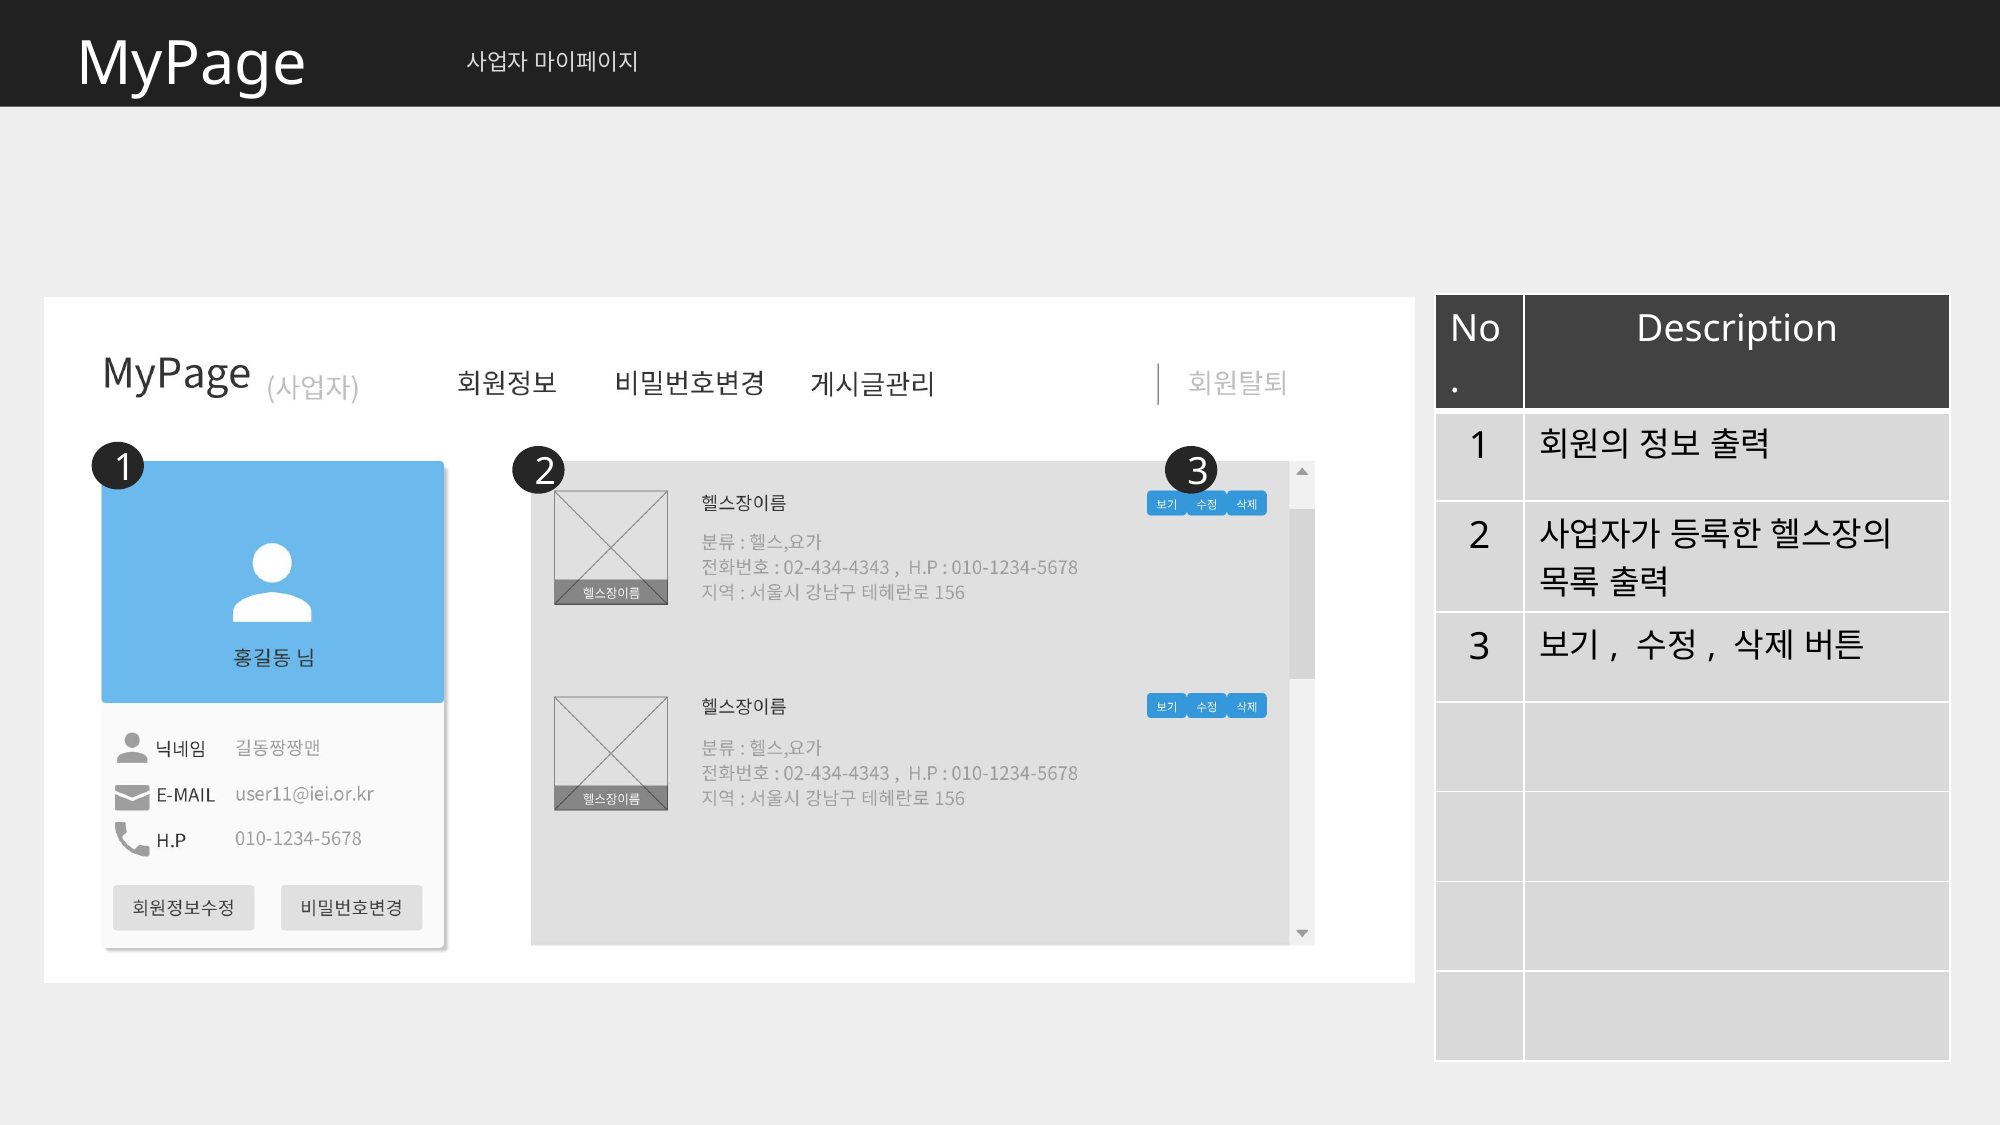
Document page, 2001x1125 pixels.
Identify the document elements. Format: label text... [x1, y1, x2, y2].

table_cell 2 [1436, 502, 1523, 611]
table_cell [1436, 703, 1523, 791]
table_cell 회원의 정보 출력 [1525, 414, 1949, 500]
table_cell 보기, 수정, 삭제 버튼 [1525, 613, 1949, 701]
picture [44, 297, 1415, 983]
table_cell [1436, 792, 1523, 881]
table_cell [1525, 792, 1949, 881]
table_header Description [1525, 295, 1949, 408]
table_cell [1525, 972, 1949, 1060]
table_cell [1525, 703, 1949, 791]
list 사업자 마이페이지 [451, 20, 1097, 86]
table_cell [1436, 882, 1523, 970]
title MyPage [61, 16, 353, 107]
table_cell 사업자가 등록한 헬스장의 목록 출력 [1525, 502, 1949, 611]
table_cell 3 [1436, 613, 1523, 701]
table_header No. [1436, 295, 1523, 408]
table_cell 1 [1436, 414, 1523, 500]
table_cell [1436, 972, 1523, 1060]
table_cell [1525, 882, 1949, 970]
